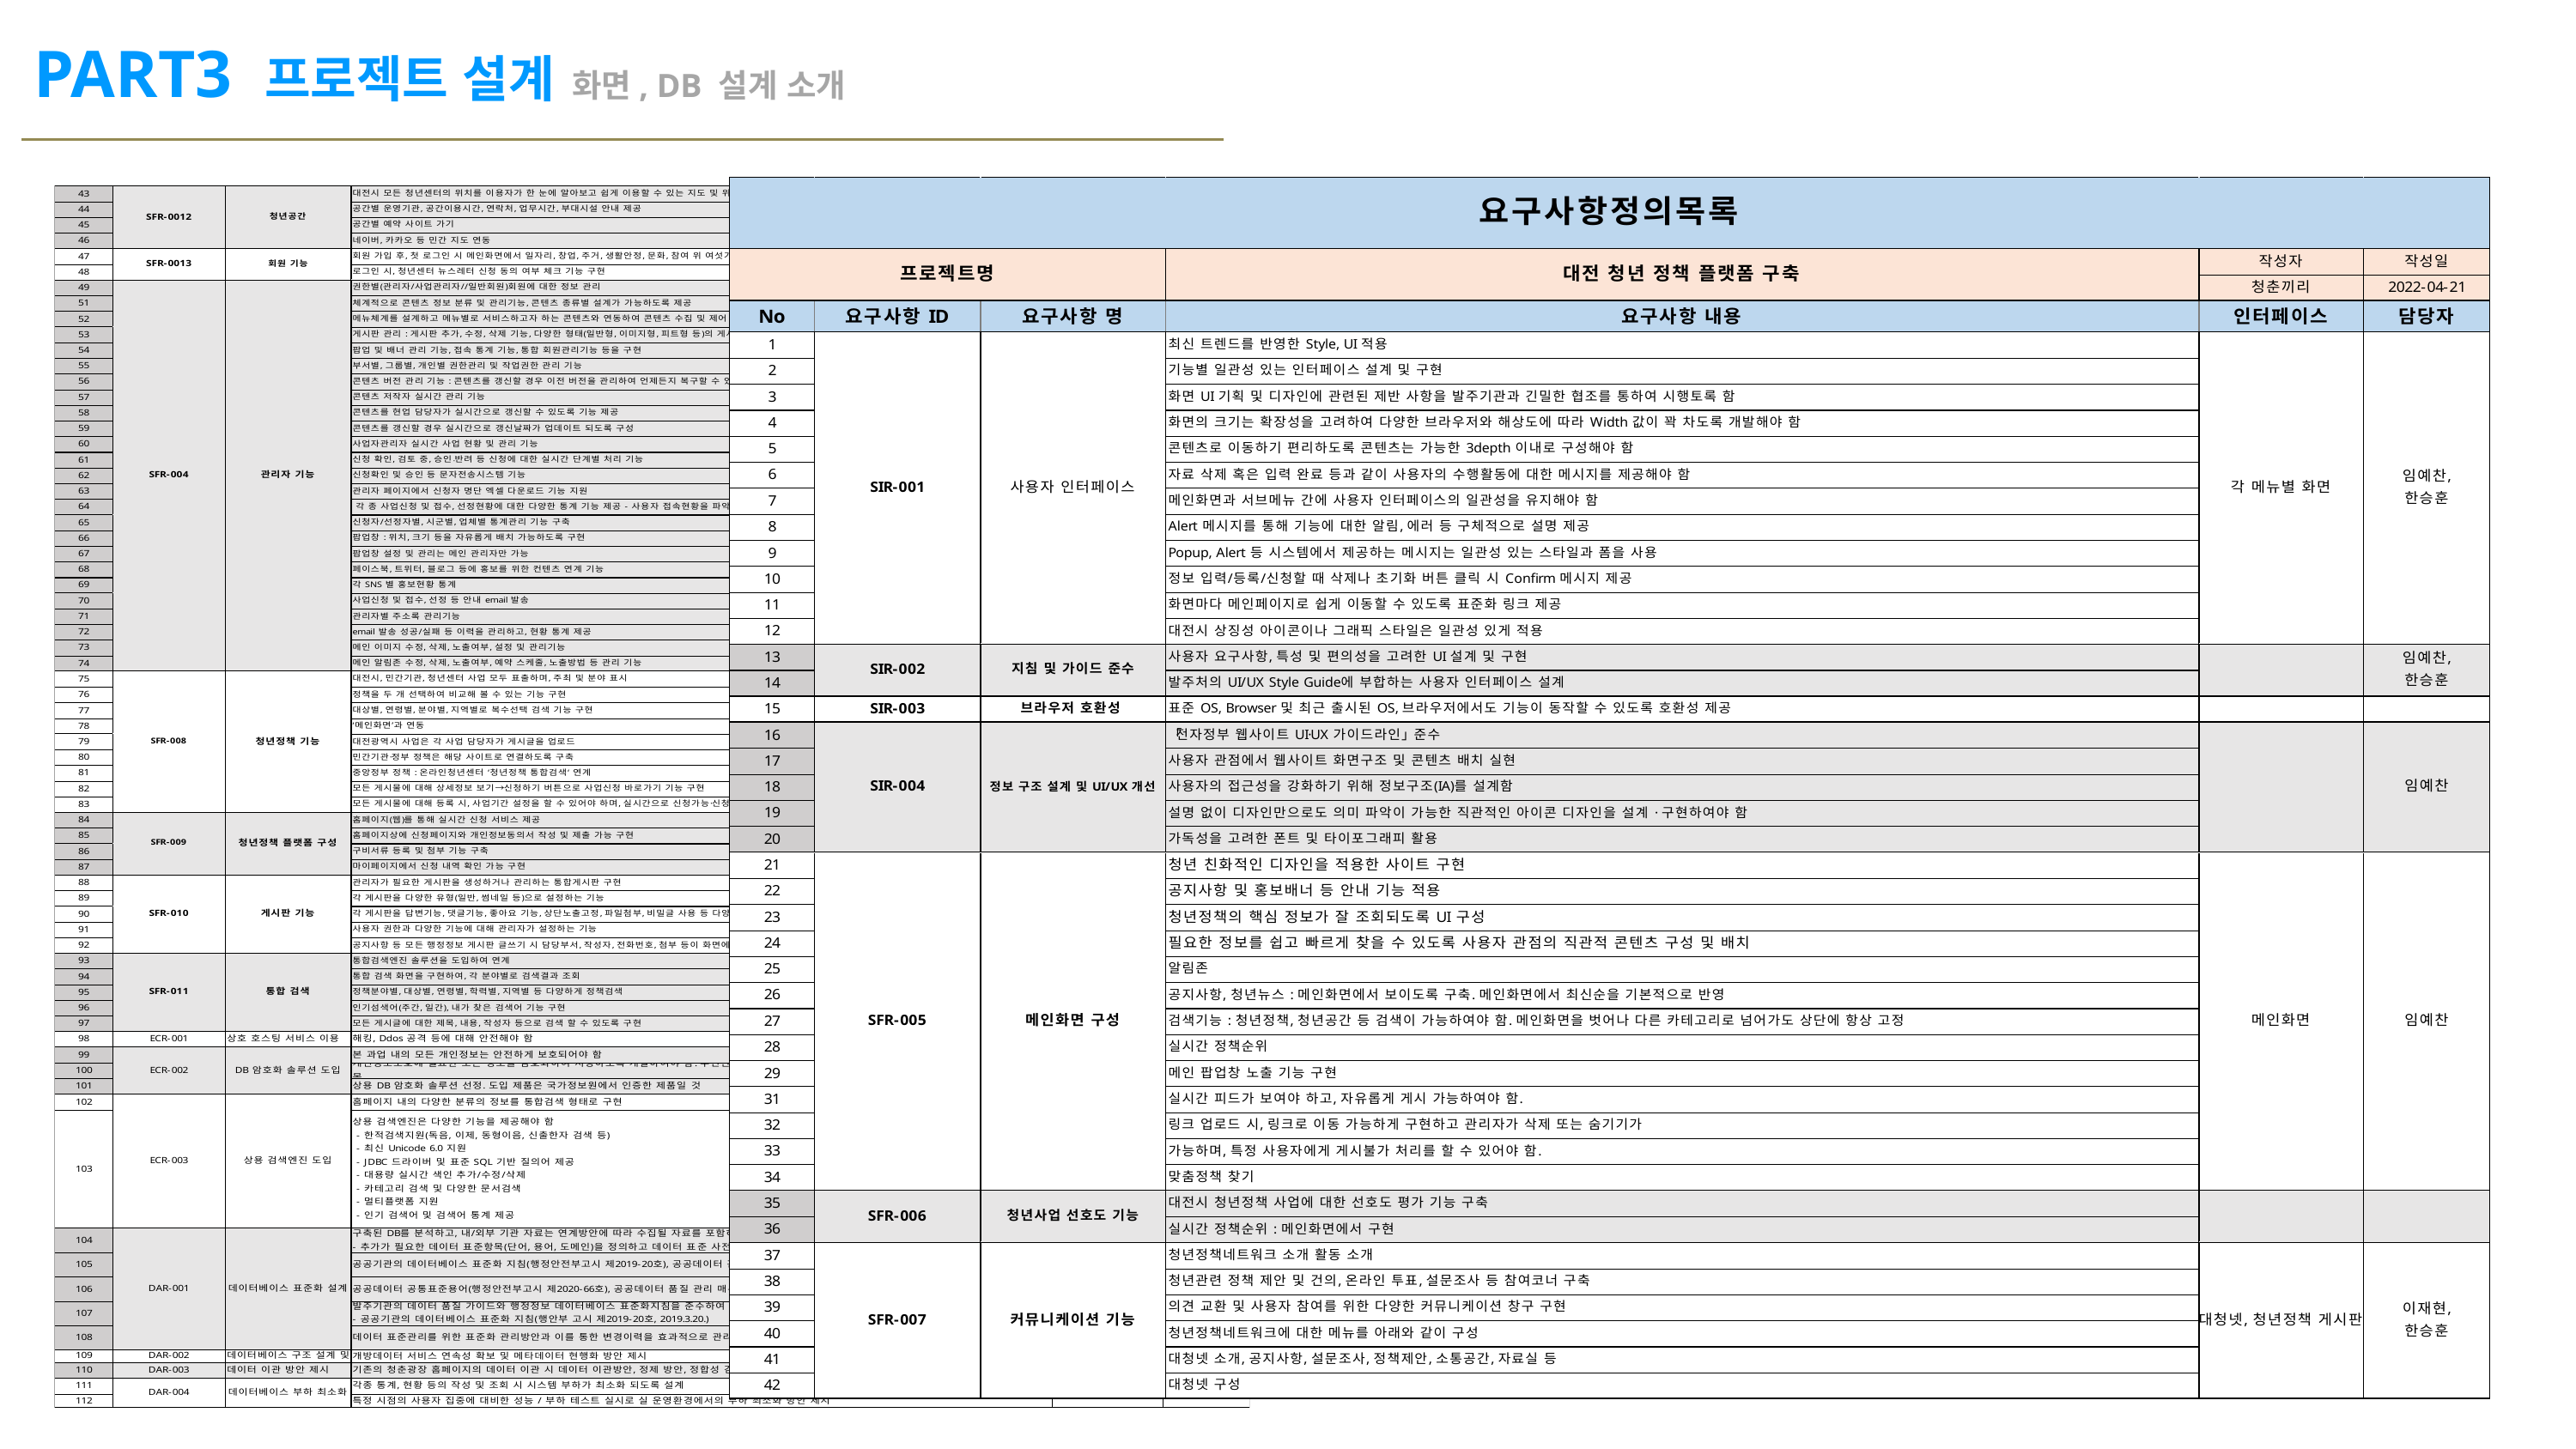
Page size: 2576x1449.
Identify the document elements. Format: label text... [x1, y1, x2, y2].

picture [54, 176, 2491, 1409]
text_box PART3 프로젝트 설계 화면, DB 설계 소개 [21, 27, 1610, 117]
